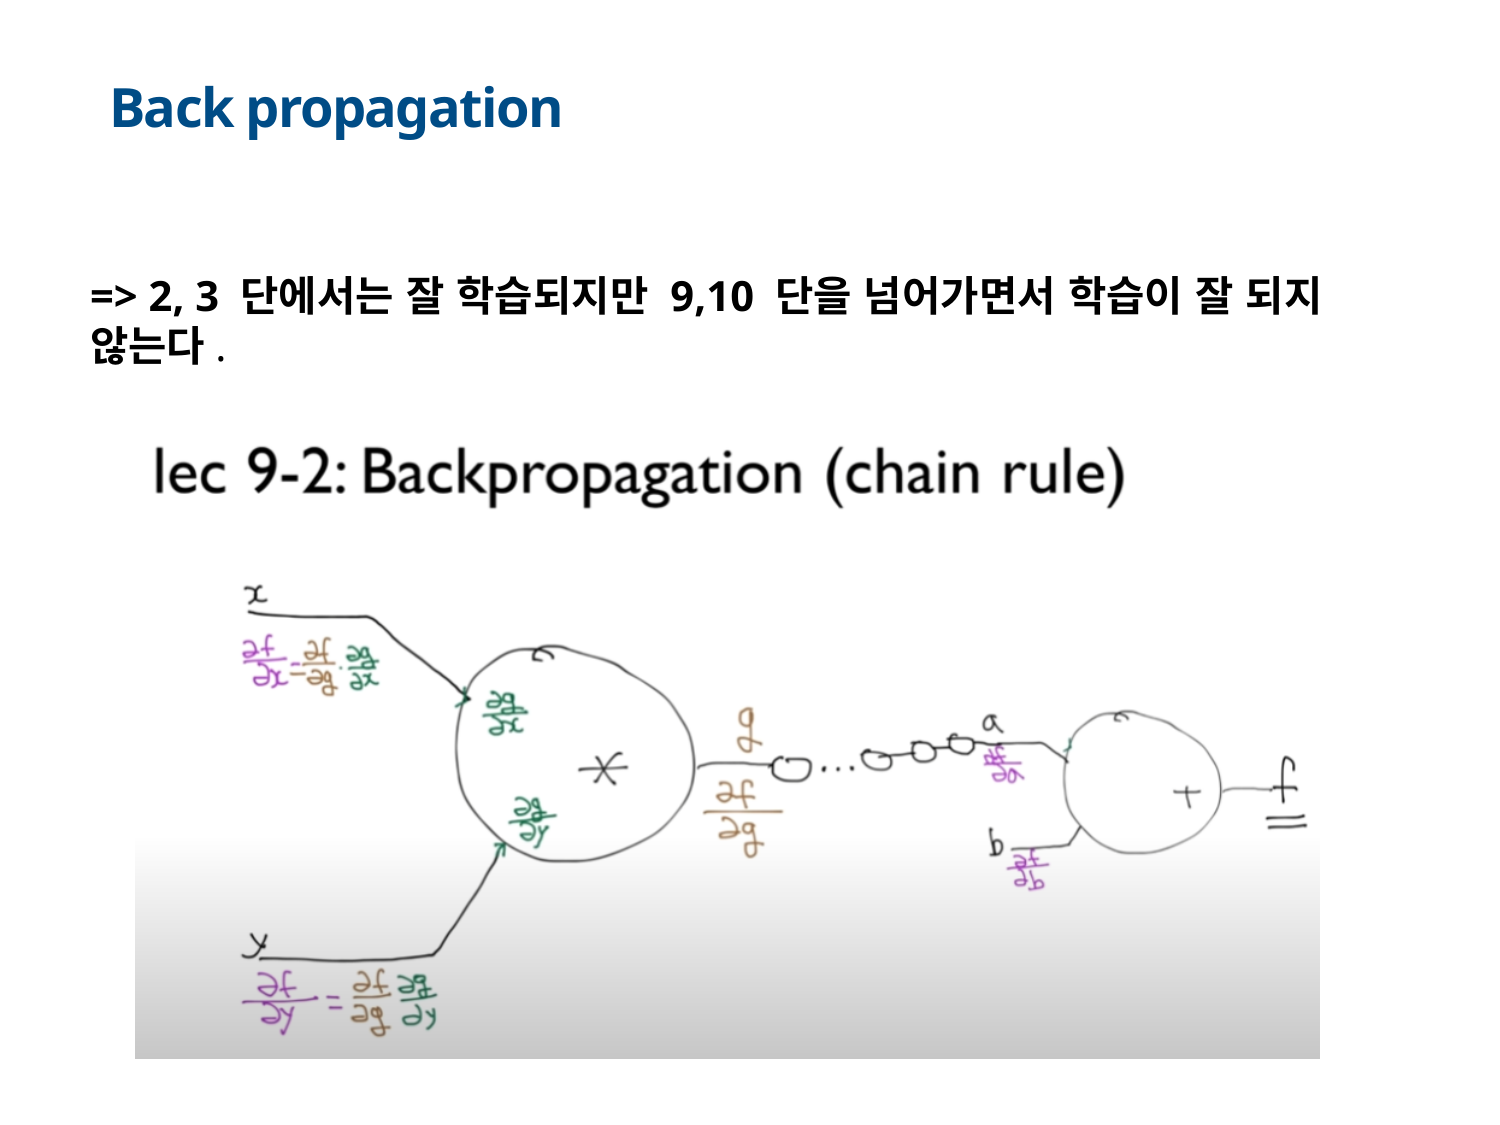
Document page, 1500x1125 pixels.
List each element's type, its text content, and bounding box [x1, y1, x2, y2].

picture [135, 424, 1320, 1059]
list => 2, 3 단에서는 잘 학습되지만 9,10 단을 넘어가면서 학습이 잘 되지 않는다. [75, 262, 1425, 1005]
text_box Back propagation [94, 66, 951, 146]
